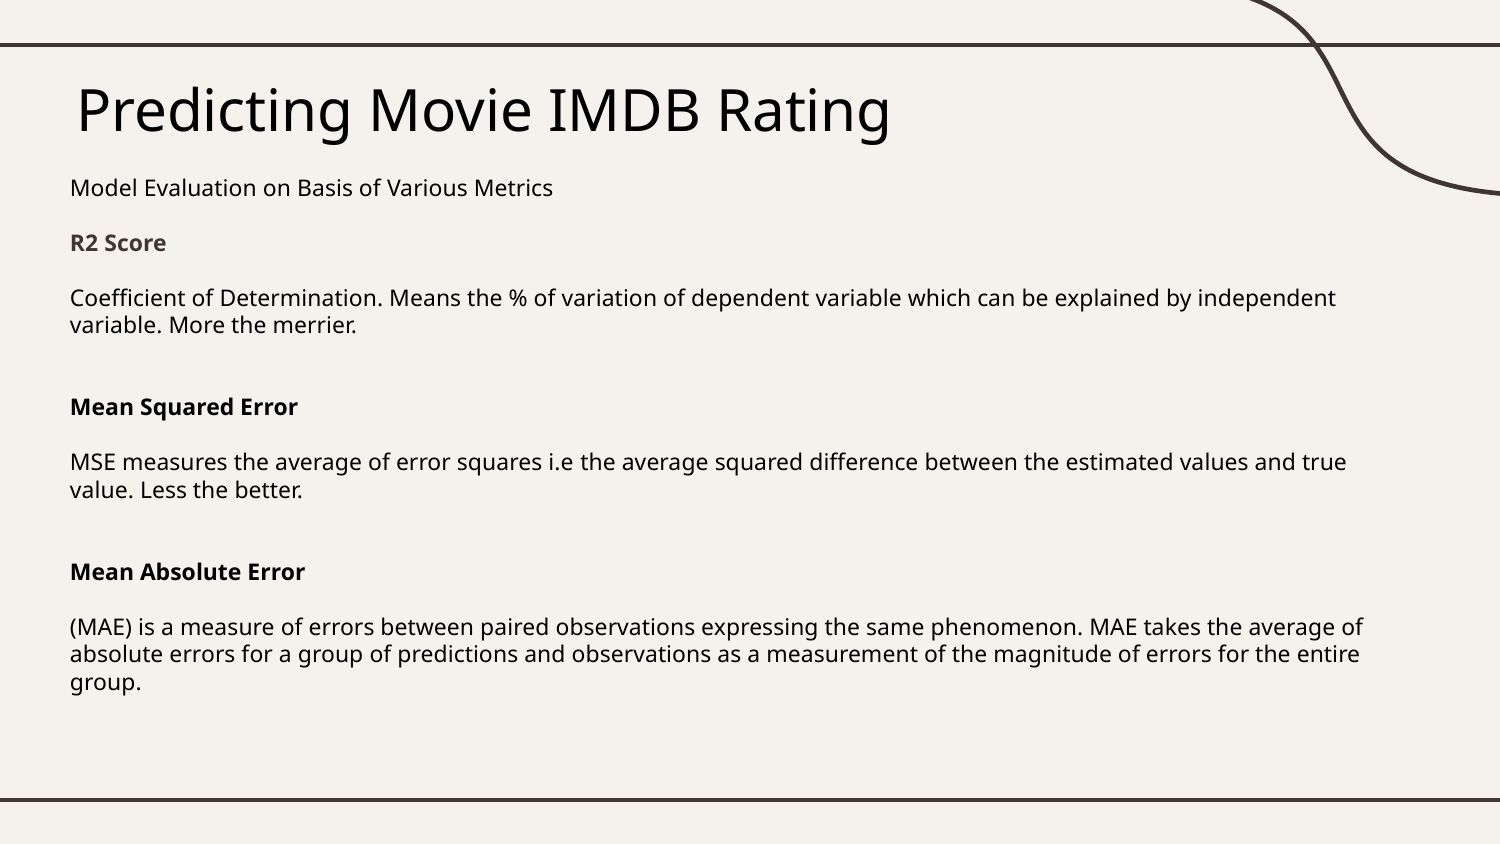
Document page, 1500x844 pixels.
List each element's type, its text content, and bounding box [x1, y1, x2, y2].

title Predicting Movie IMDB Rating [60, 58, 1132, 158]
list Model Evaluation on Basis of Various Metrics R2 Score Coefficient of Determination. Means the % of variation of dependent variable which can be explained by independent variable. More the merrier. Mean Squared Error MSE measures the average of error squares i.e the average squared difference between the estimated values and true value. Less the better. Mean Absolute Error (MAE) is a measure of errors between paired observations expressing the same phenomenon. MAE takes the average of absolute errors for a group of predictions and observations as a measurement of the magnitude of errors for the entire group. [36, 158, 1399, 786]
